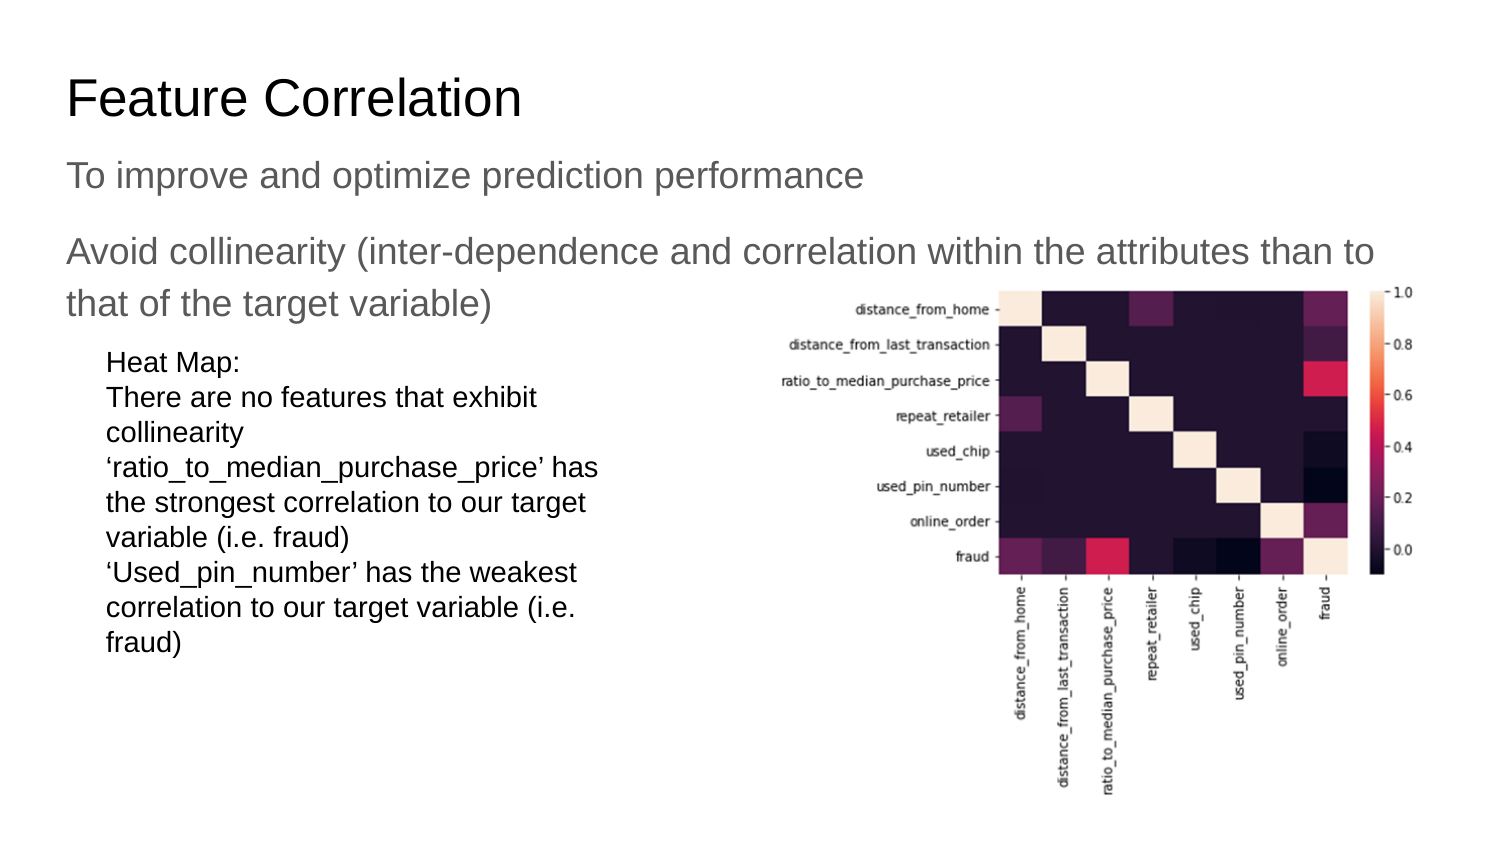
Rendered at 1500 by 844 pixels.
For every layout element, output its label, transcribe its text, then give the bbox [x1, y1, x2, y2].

text_box Heat Map: There are no features that exhibit collinearity ‘ratio_to_median_purchase_price’ has the strongest correlation to our target variable (i.e. fraud) ‘Used_pin_number’ has the weakest correlation to our target variable (i.e. fraud) [90, 328, 652, 674]
title Feature Correlation [51, 48, 1449, 129]
list To improve and optimize prediction performance Avoid collinearity (inter-dependence and correlation within the attributes than to that of the target variable) [51, 129, 1449, 832]
picture [771, 277, 1422, 802]
